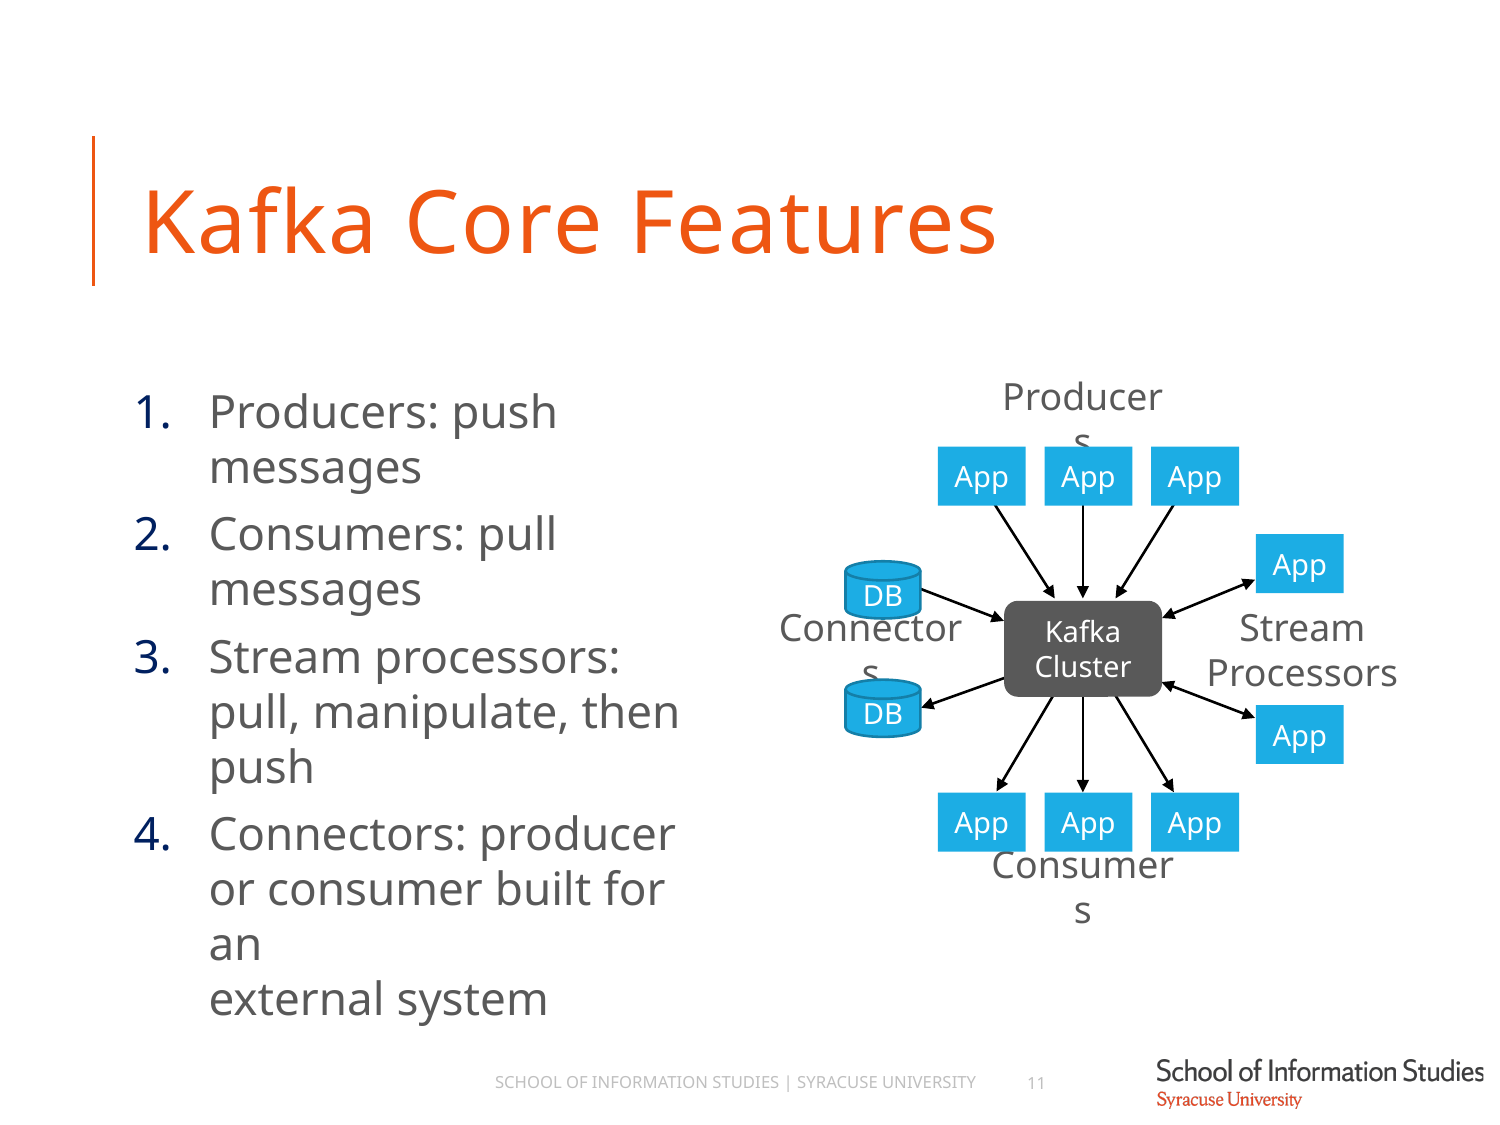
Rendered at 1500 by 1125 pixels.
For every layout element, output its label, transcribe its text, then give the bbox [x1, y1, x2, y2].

footer School of Information Studies | Syracuse University [283, 1061, 993, 1106]
list Producers: push messages Consumers: pull messages Stream processors: pull, manipulate, then push Connectors: producer or consumer built for an external system [126, 375, 724, 1035]
slide_number 11 [1012, 1061, 1149, 1107]
title Kafka Core Features [126, 96, 1322, 342]
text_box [755, 393, 1417, 911]
